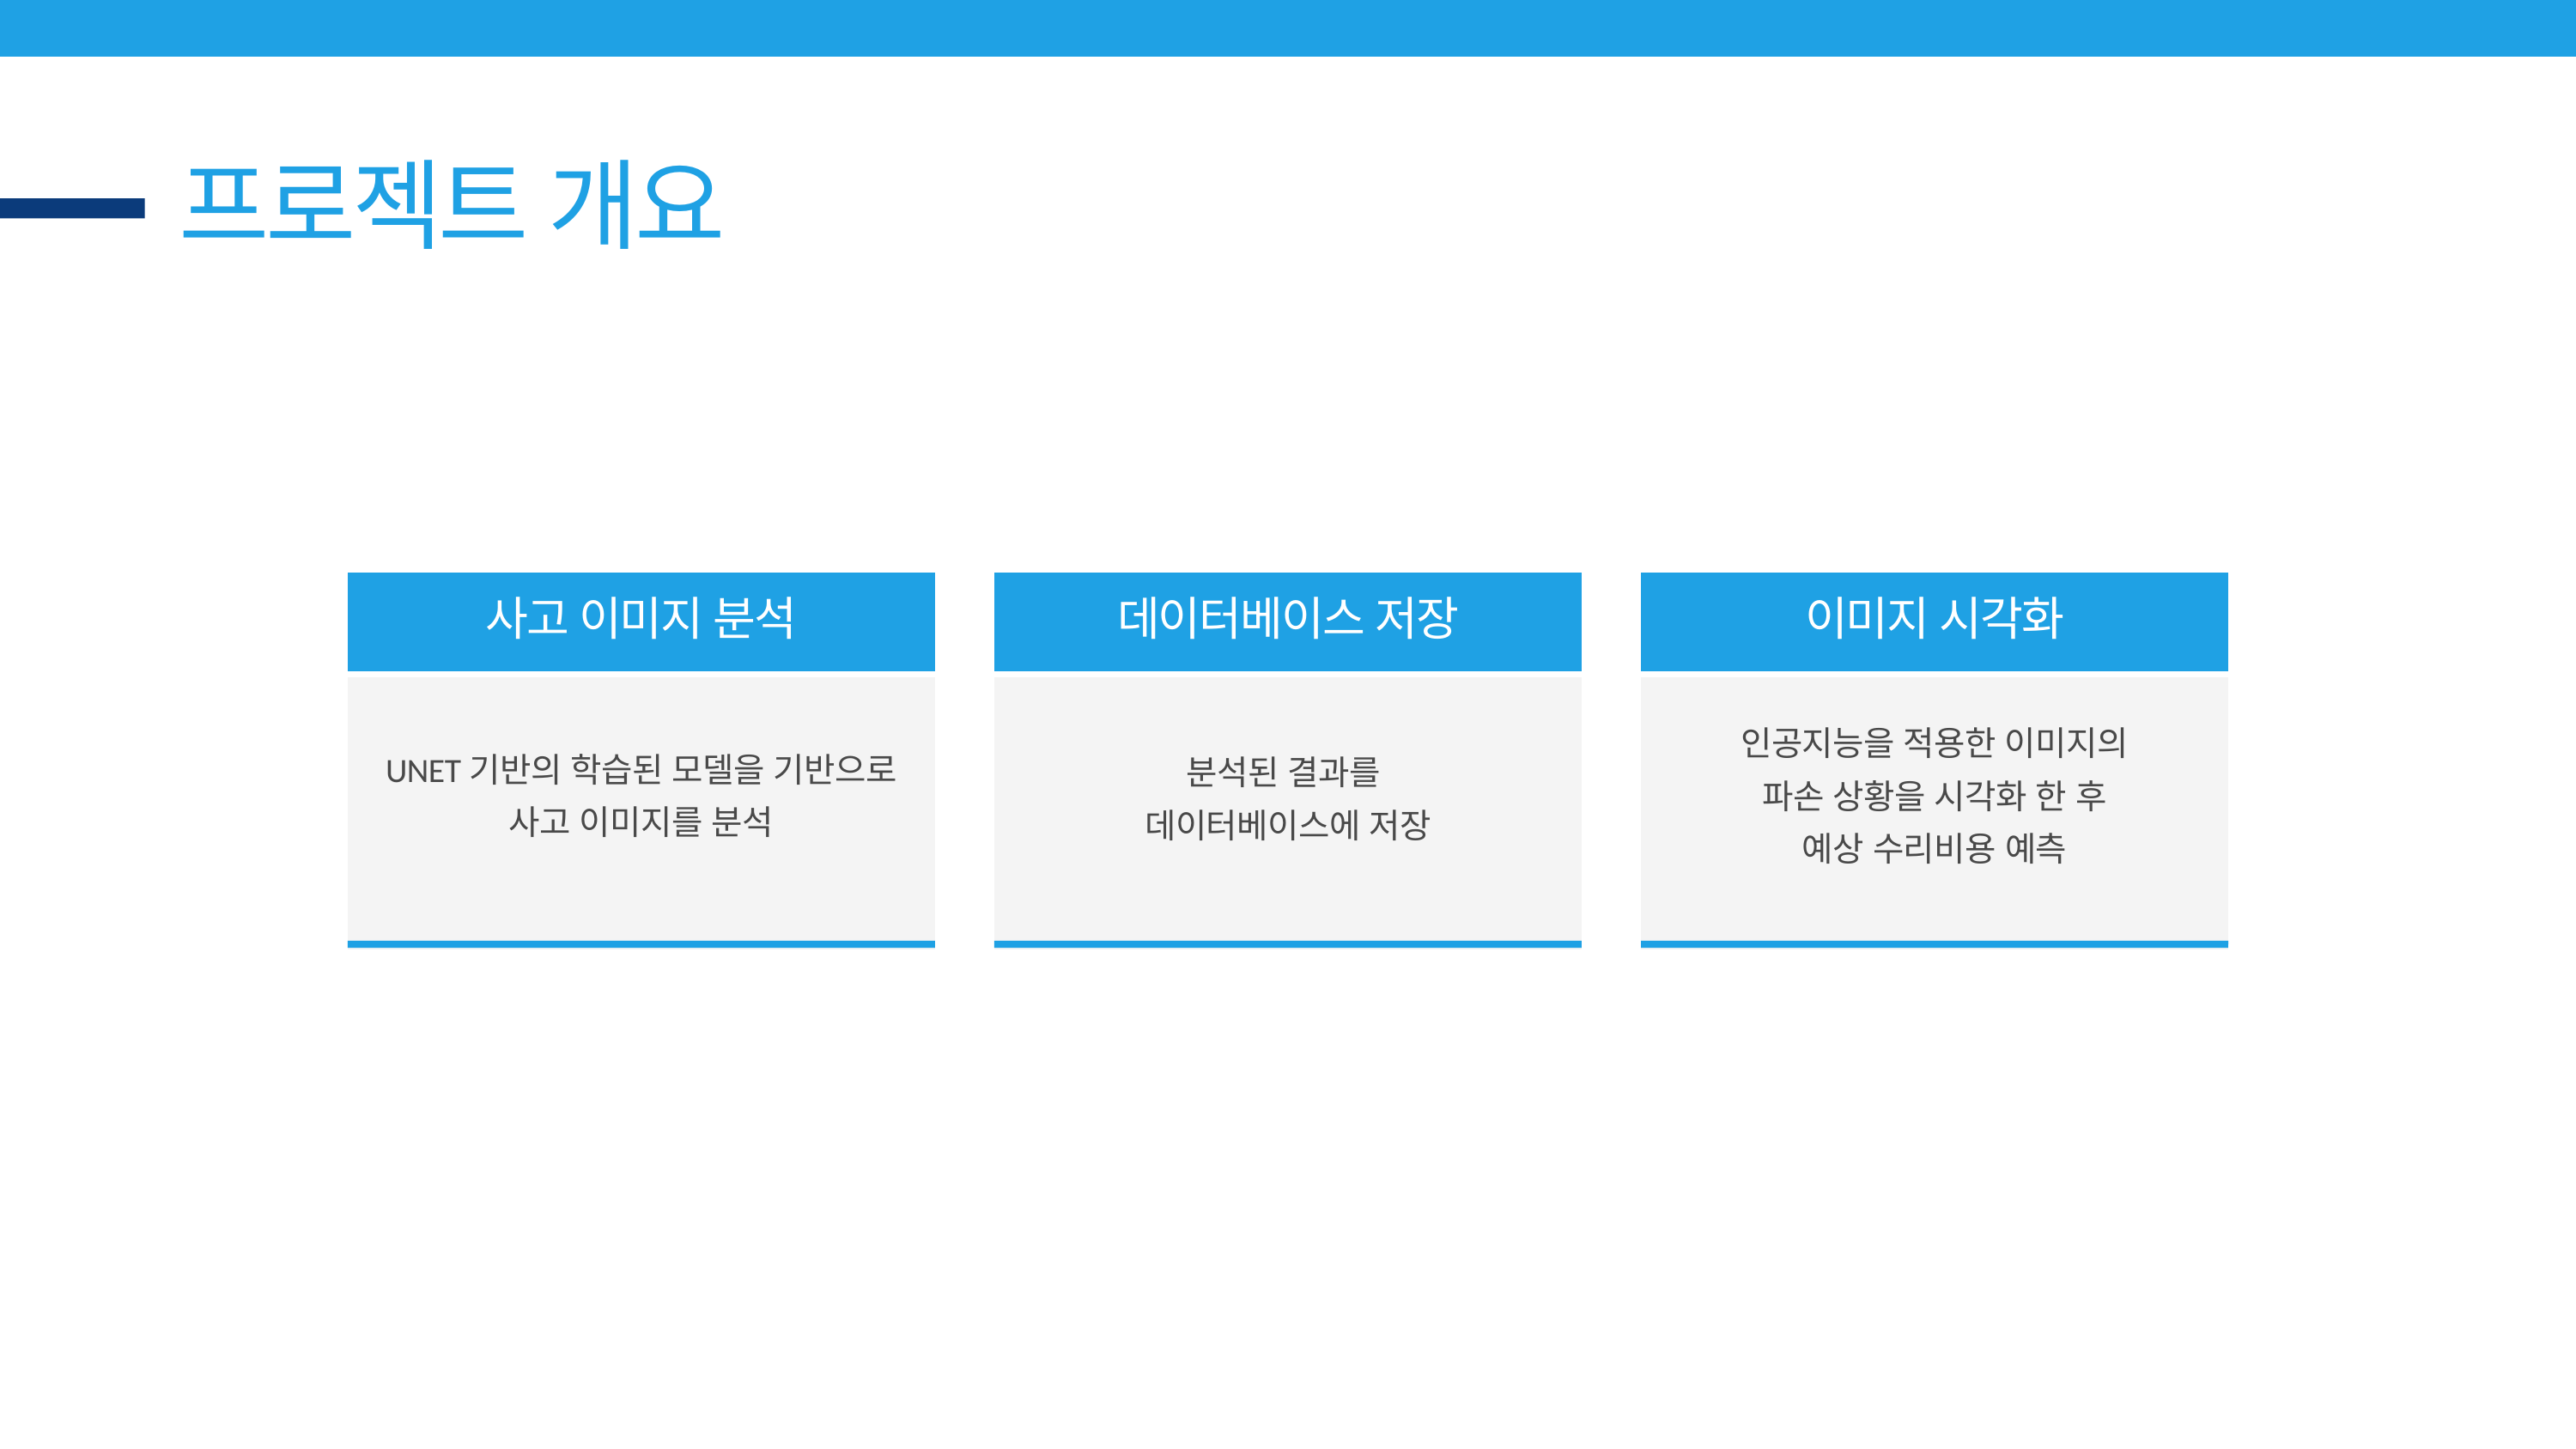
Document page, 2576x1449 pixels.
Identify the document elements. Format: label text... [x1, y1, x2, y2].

text_box 프로젝트 개요 [179, 142, 1111, 262]
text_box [347, 572, 936, 950]
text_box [1640, 572, 2229, 950]
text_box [993, 572, 1583, 950]
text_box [0, 0, 2576, 58]
